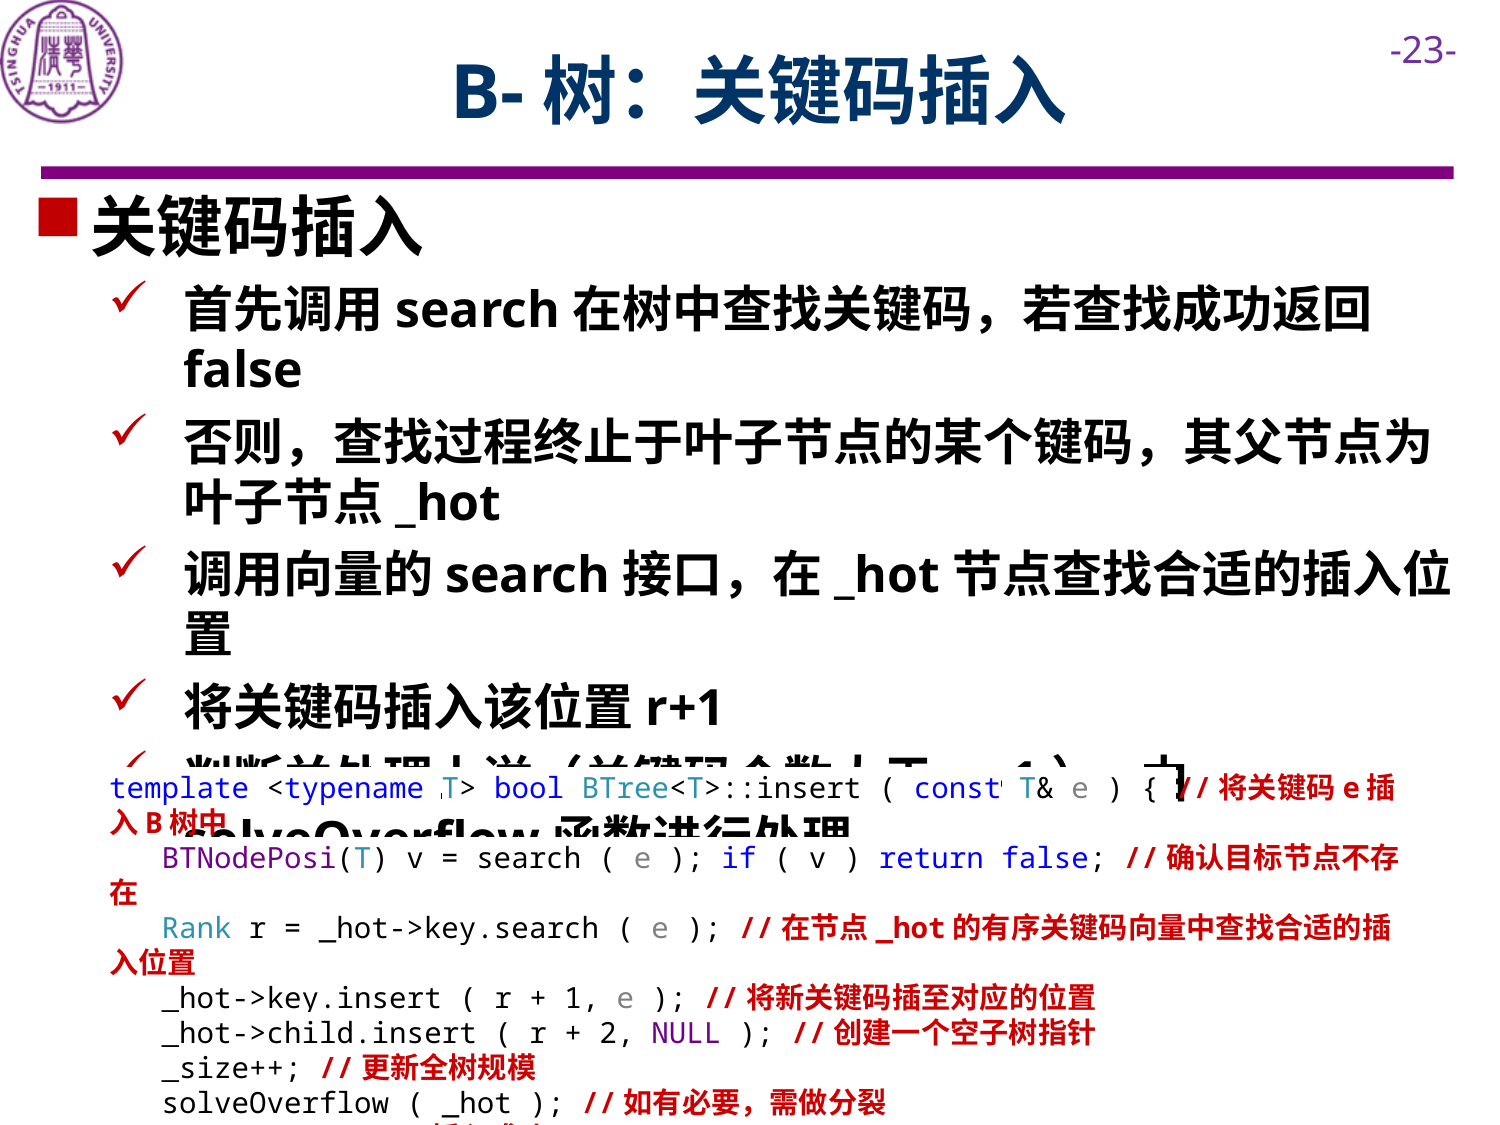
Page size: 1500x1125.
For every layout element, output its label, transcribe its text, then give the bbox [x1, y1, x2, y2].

text_box template <typename T> bool BTree<T>::insert ( const T& e ) { //将关键码e插入B树中 BTNodePosi(T) v = search ( e ); if ( v ) return false; //确认目标节点不存在 Rank r = _hot->key.search ( e ); //在节点_hot的有序关键码向量中查找合适的插入位置 _hot->key.insert ( r + 1, e ); //将新关键码插至对应的位置 _hot->child.insert ( r + 2, NULL ); //创建一个空子树指针 _size++; //更新全树规模 solveOverflow ( _hot ); //如有必要，需做分裂 return true; //插入成功 } [94, 761, 1424, 1125]
title B-树：关键码插入 [135, 13, 1383, 165]
text_box 关键码插入 首先调用search在树中查找关键码，若查找成功返回false 否则，查找过程终止于叶子节点的某个键码，其父节点为叶子节点_hot 调用向量的search接口，在_hot节点查找合适的插入位置 将关键码插入该位置r+1 判断并处理上溢（关键码个数大于m-1）,由solveOverflow函数进行处理 [18, 177, 1495, 876]
picture [0, 0, 124, 124]
